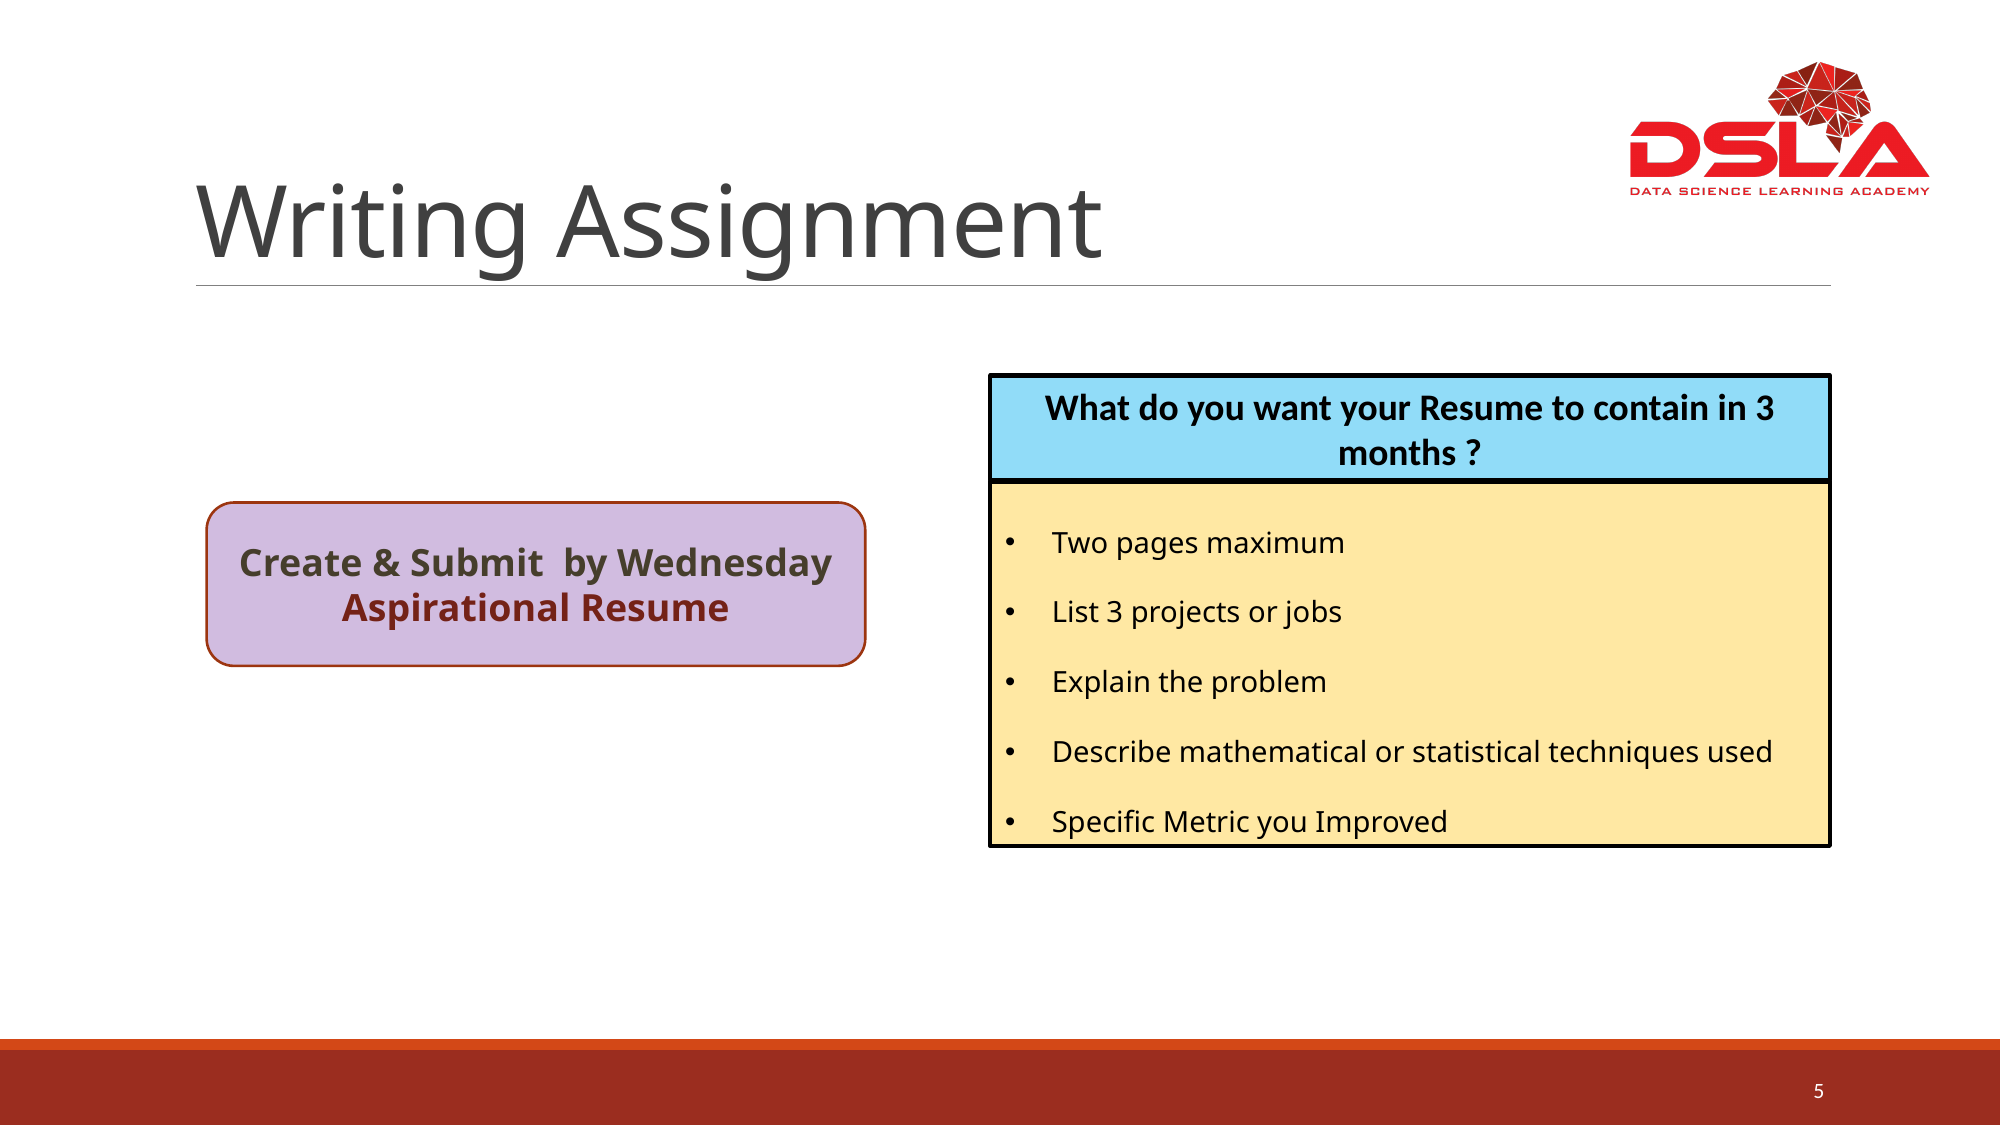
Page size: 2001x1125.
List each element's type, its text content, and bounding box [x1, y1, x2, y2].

text_box What do you want your Resume to contain in 3 months ? [990, 375, 1830, 481]
title Writing Assignment [180, 47, 1830, 285]
slide_number 5 [1624, 1059, 1840, 1120]
text_box Two pages maximum List 3 projects or jobs Explain the problem Describe mathematical or statistical techniques used Specific Metric you Improved [990, 481, 1830, 846]
text_box Create & Submit by Wednesday Aspirational Resume [205, 501, 867, 668]
picture [1605, 16, 1973, 242]
